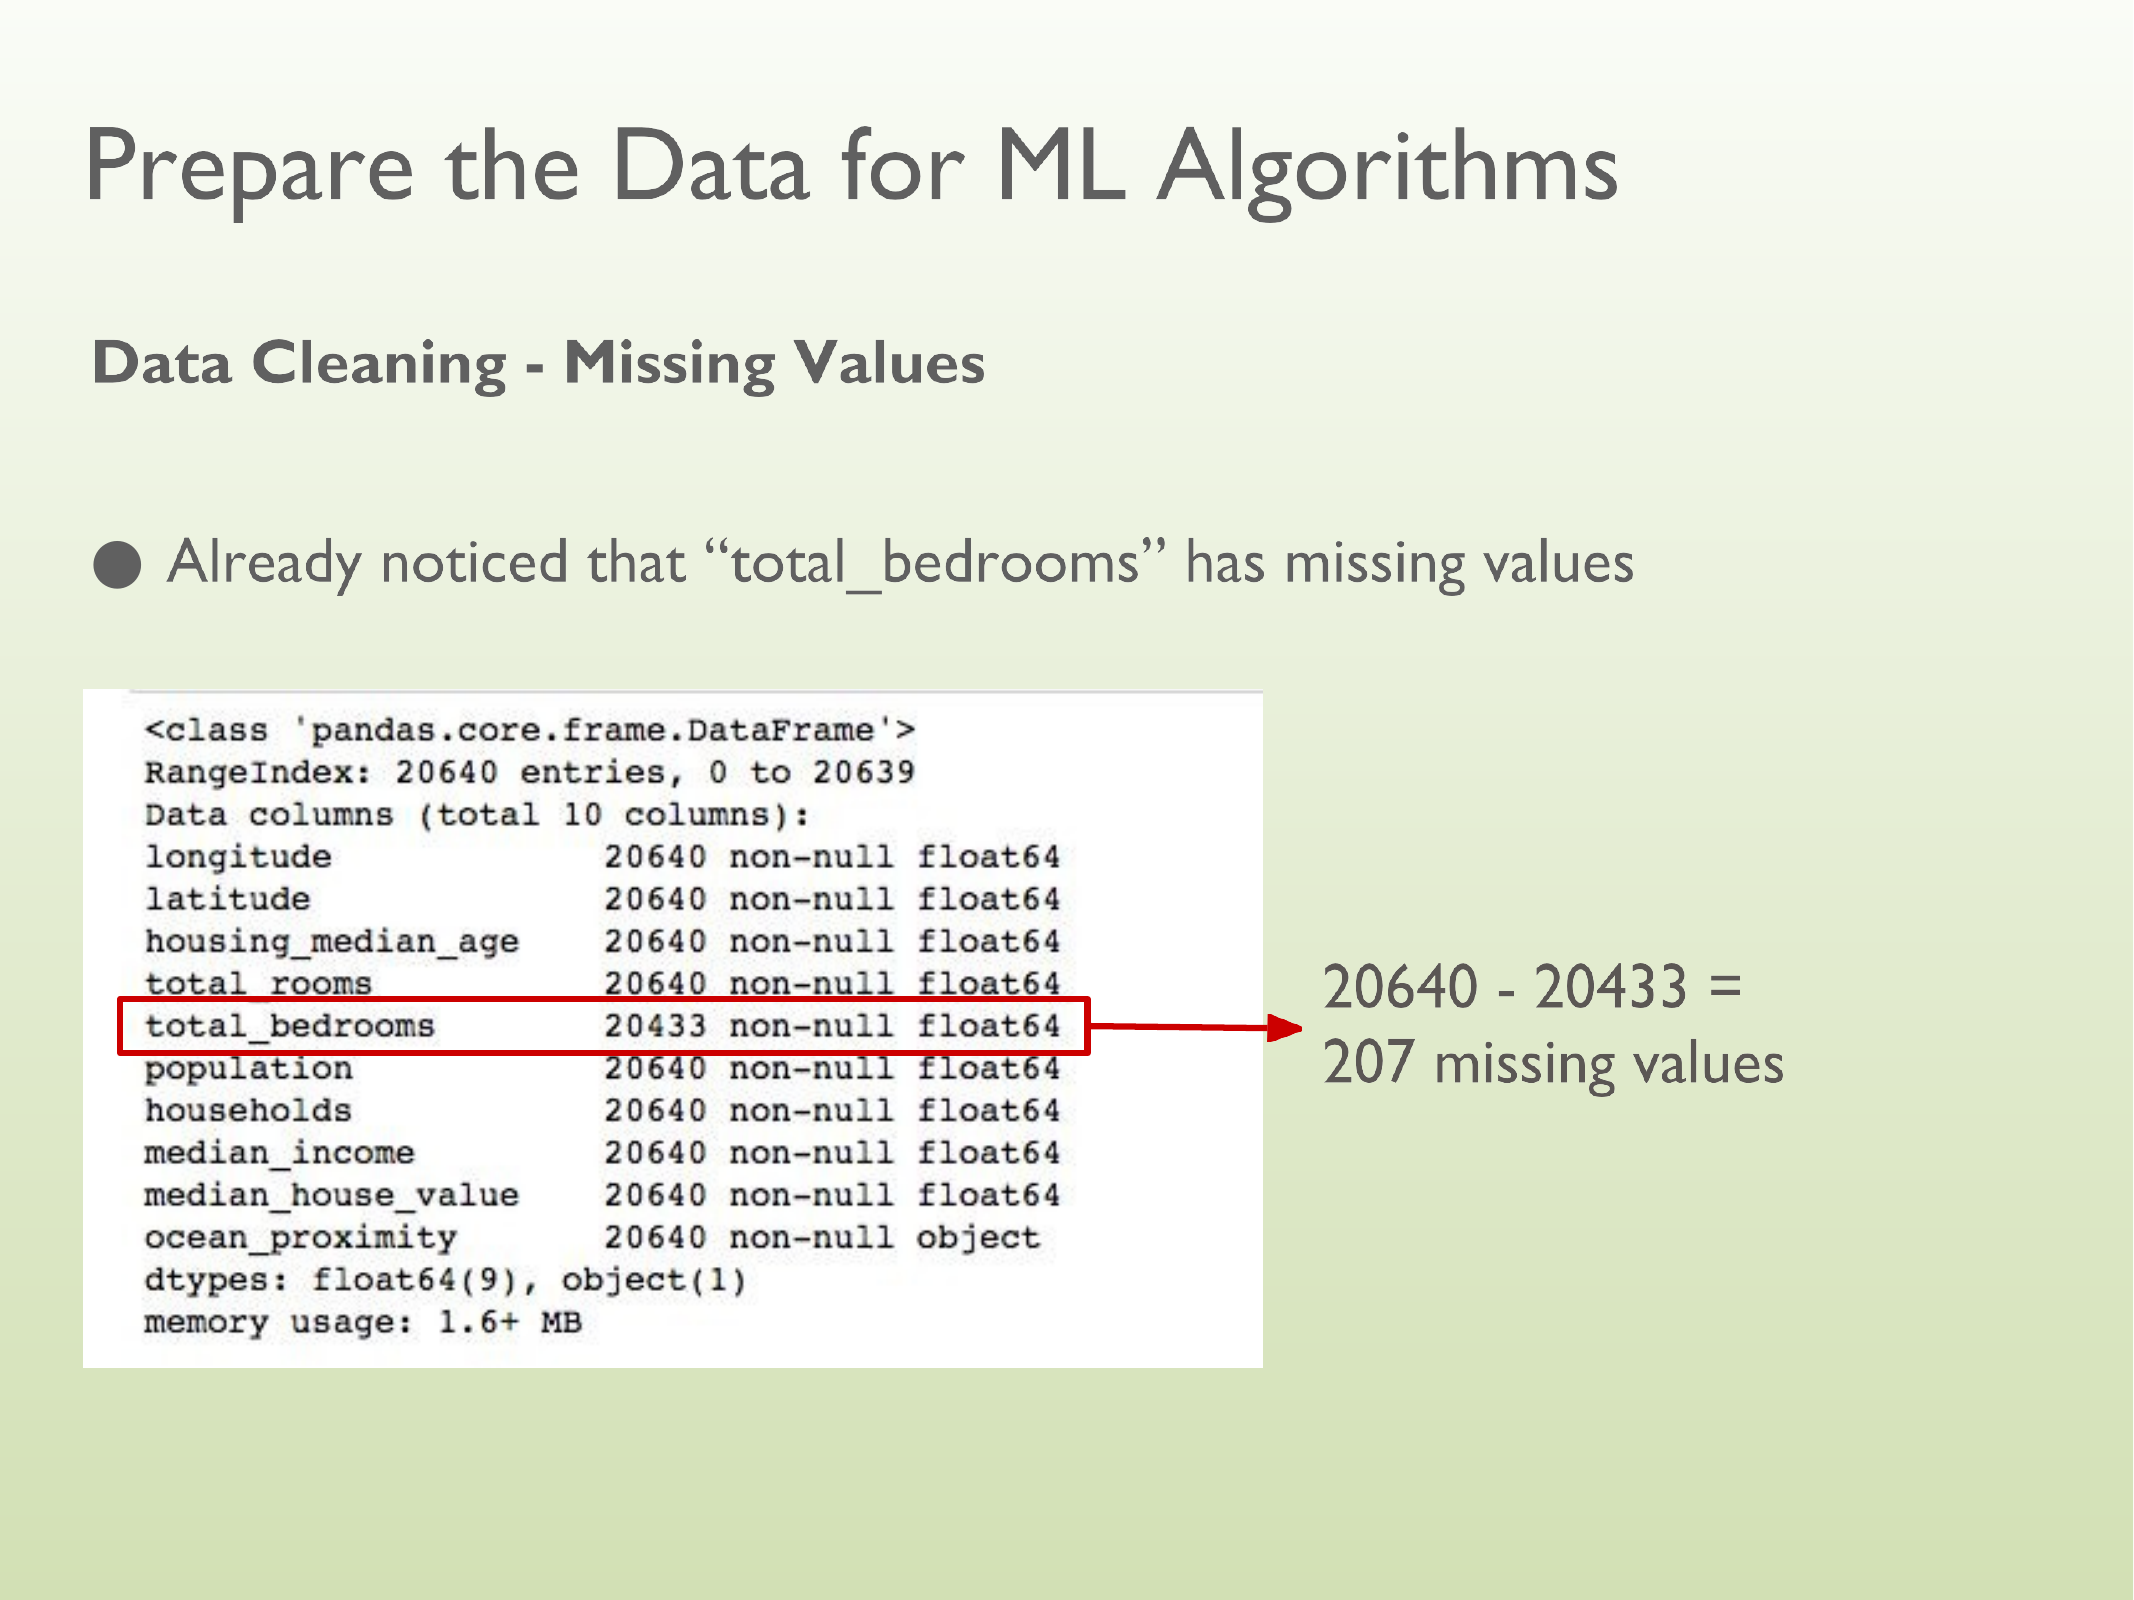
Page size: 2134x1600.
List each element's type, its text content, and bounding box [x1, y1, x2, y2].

picture [165, 537, 1633, 596]
picture [90, 126, 1617, 223]
picture [1323, 1038, 1783, 1097]
picture [1323, 963, 1741, 1008]
picture [95, 339, 984, 398]
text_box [83, 689, 1303, 1368]
text_box ● [88, 516, 131, 594]
